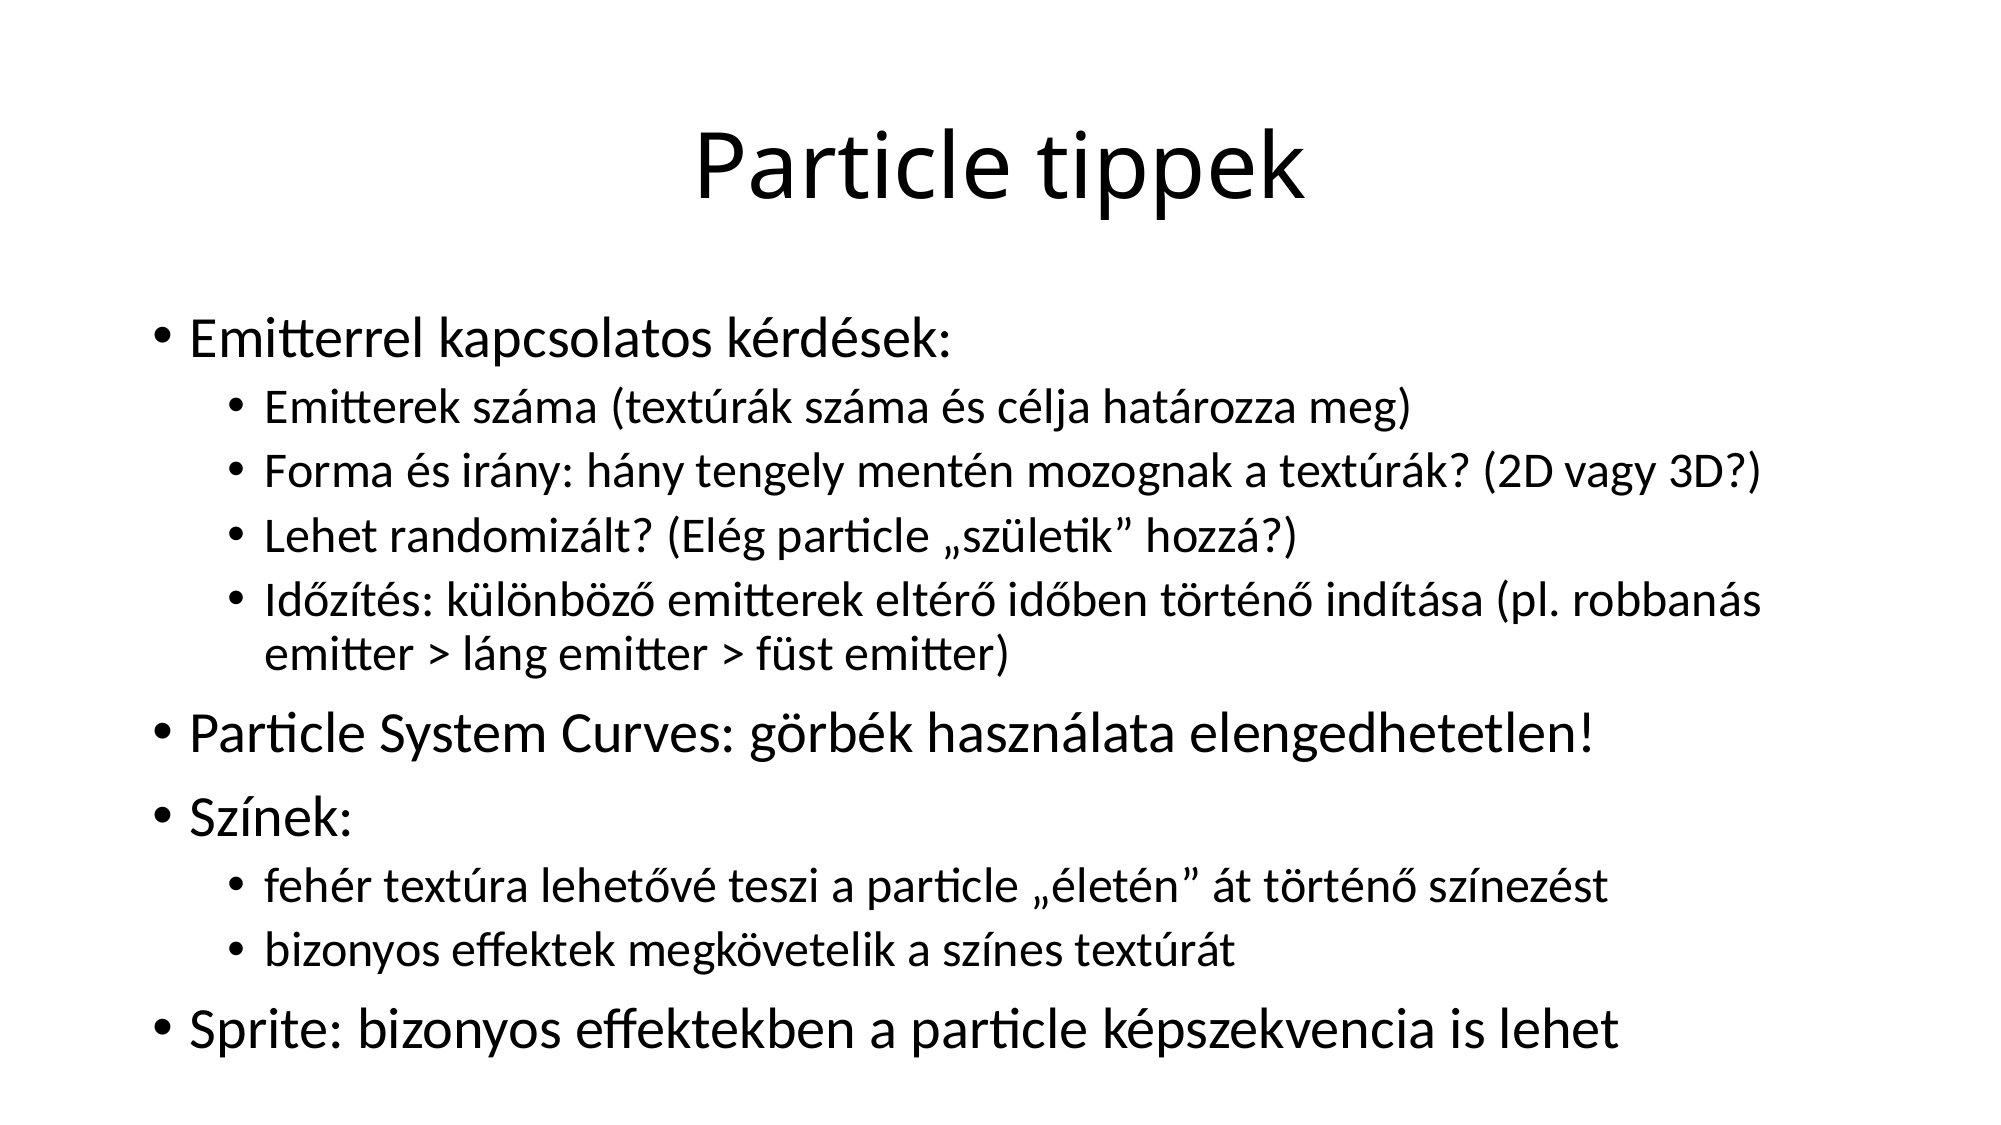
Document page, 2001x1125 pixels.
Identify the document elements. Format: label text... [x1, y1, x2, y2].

title Particle tippek [137, 59, 1863, 278]
list Emitterrel kapcsolatos kérdések: Emitterek száma (textúrák száma és célja határozza meg) Forma és irány: hány tengely mentén mozognak a textúrák? (2D vagy 3D?) Lehet randomizált? (Elég particle „születik” hozzá?) Időzítés: különböző emitterek eltérő időben történő indítása (pl. robbanás emitter > láng emitter > füst emitter) Particle System Curves: görbék használata elengedhetetlen! Színek: fehér textúra lehetővé teszi a particle „életén” át történő színezést bizonyos effektek megkövetelik a színes textúrát Sprite: bizonyos effektekben a particle képszekvencia is lehet [137, 299, 1863, 1125]
